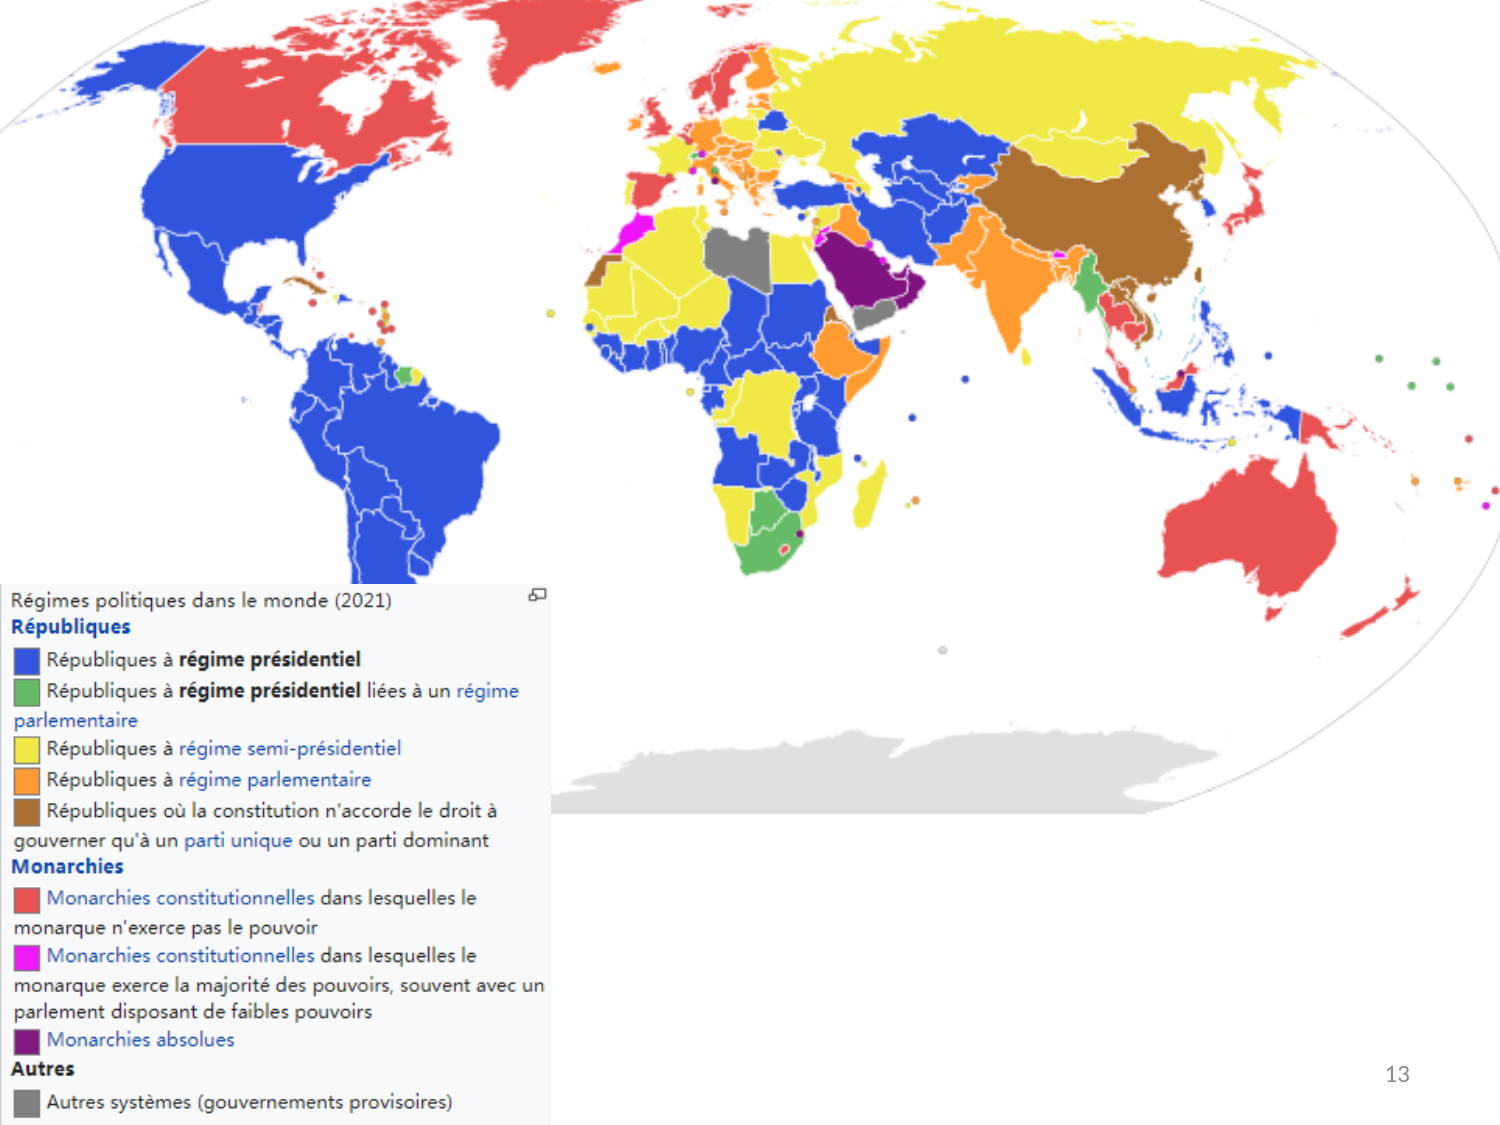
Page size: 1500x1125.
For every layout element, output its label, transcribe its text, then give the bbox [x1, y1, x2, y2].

picture [0, 584, 551, 1125]
slide_number 13 [1074, 1042, 1425, 1103]
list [0, 0, 1500, 823]
